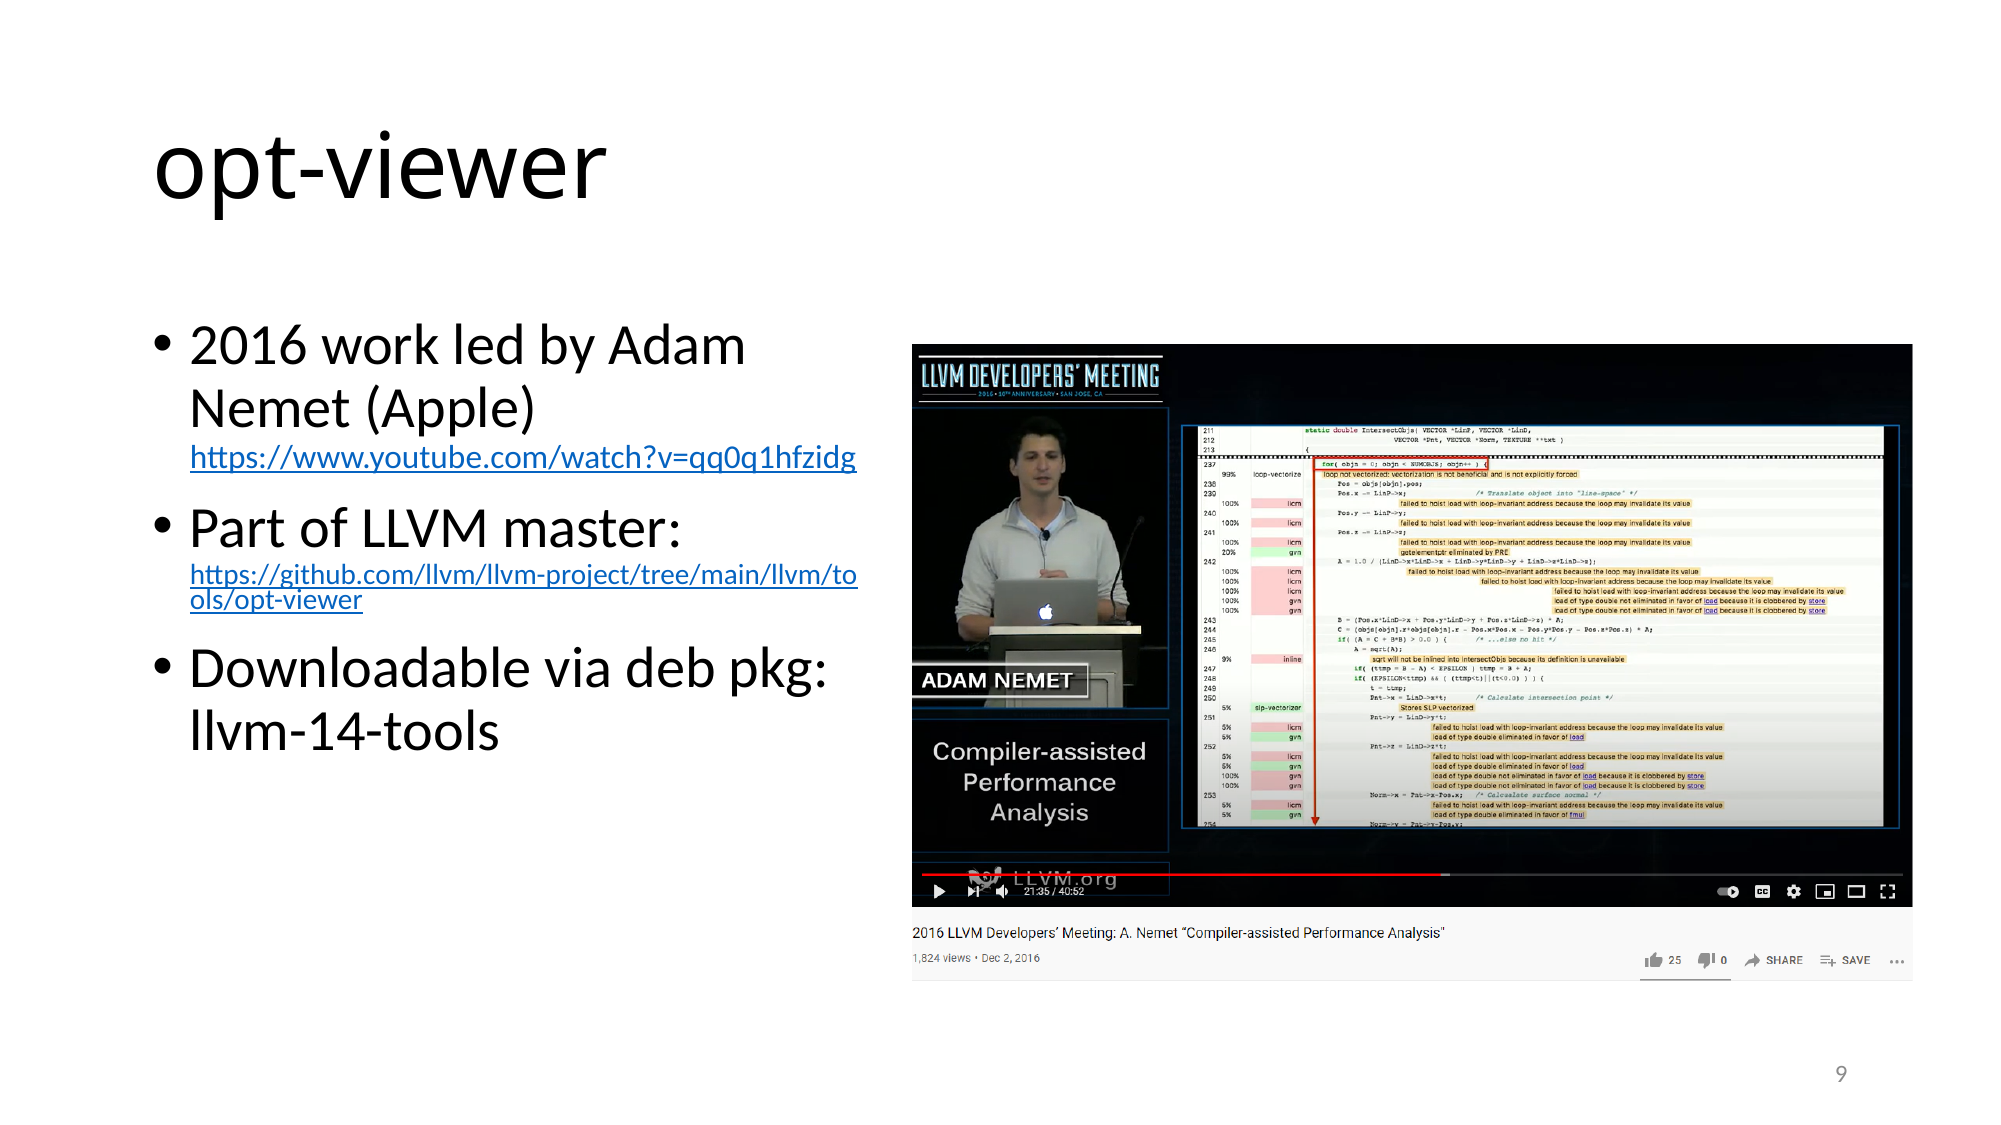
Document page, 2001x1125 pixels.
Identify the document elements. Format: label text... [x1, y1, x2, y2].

title opt-viewer [137, 59, 1863, 278]
list 2016 work led by Adam Nemet (Apple) https://www.youtube.com/watch?v=qq0q1hfzidg Part of LLVM master: https://github.com/llvm/llvm-project/tree/main/llvm/tools/opt-viewer Downloadable via deb pkg: llvm-14-tools [137, 306, 888, 1019]
slide_number 9 [1412, 1042, 1863, 1103]
picture [912, 344, 1913, 981]
